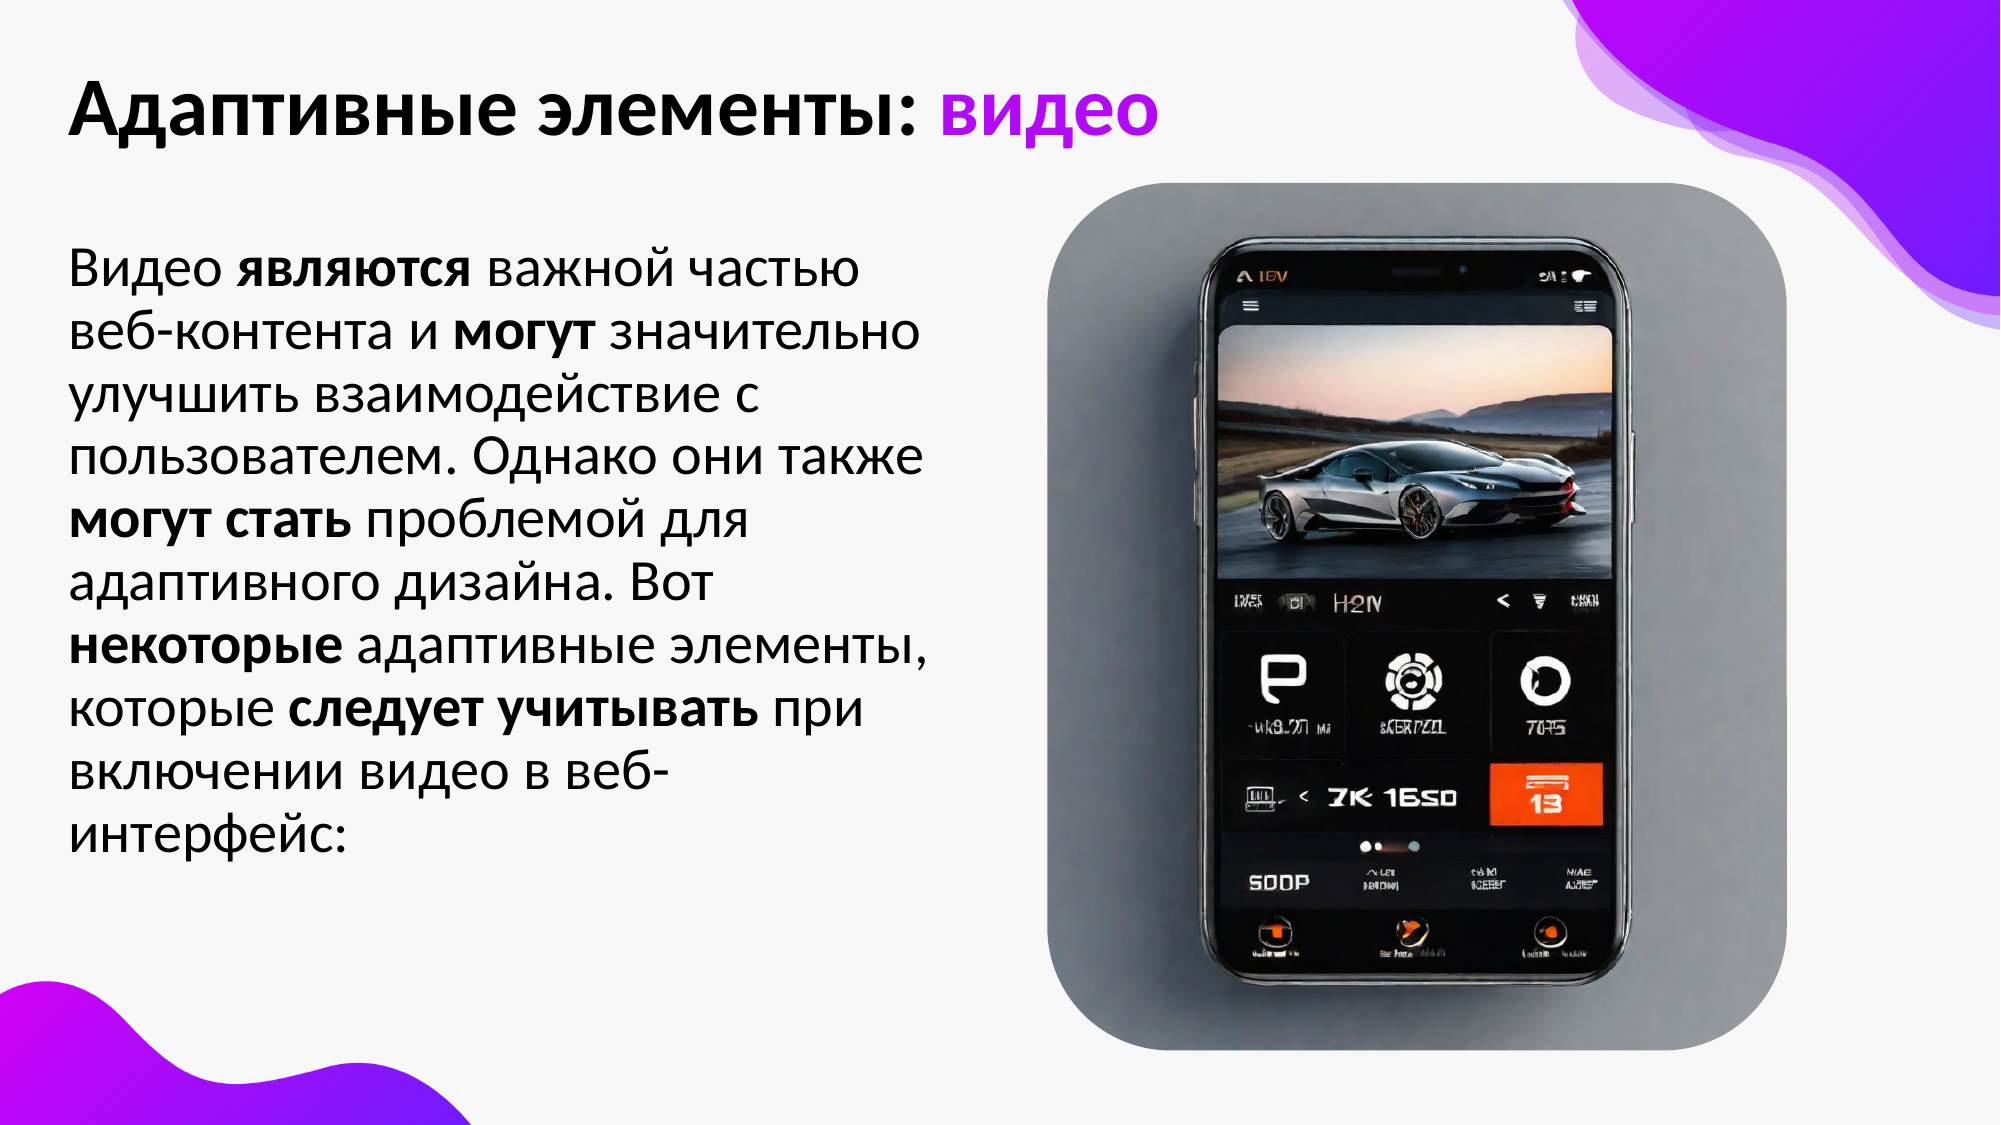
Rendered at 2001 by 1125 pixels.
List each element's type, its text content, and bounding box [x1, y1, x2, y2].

list Видео являются важной частью веб-контента и могут значительно улучшить взаимодействие с пользователем. Однако они также могут стать проблемой для адаптивного дизайна. Вот некоторые адаптивные элементы, которые следует учитывать при включении видео в веб-интерфейс: [53, 228, 953, 943]
picture [0, 0, 2000, 1125]
text_box Адаптивные элементы: видео [53, 44, 1243, 160]
